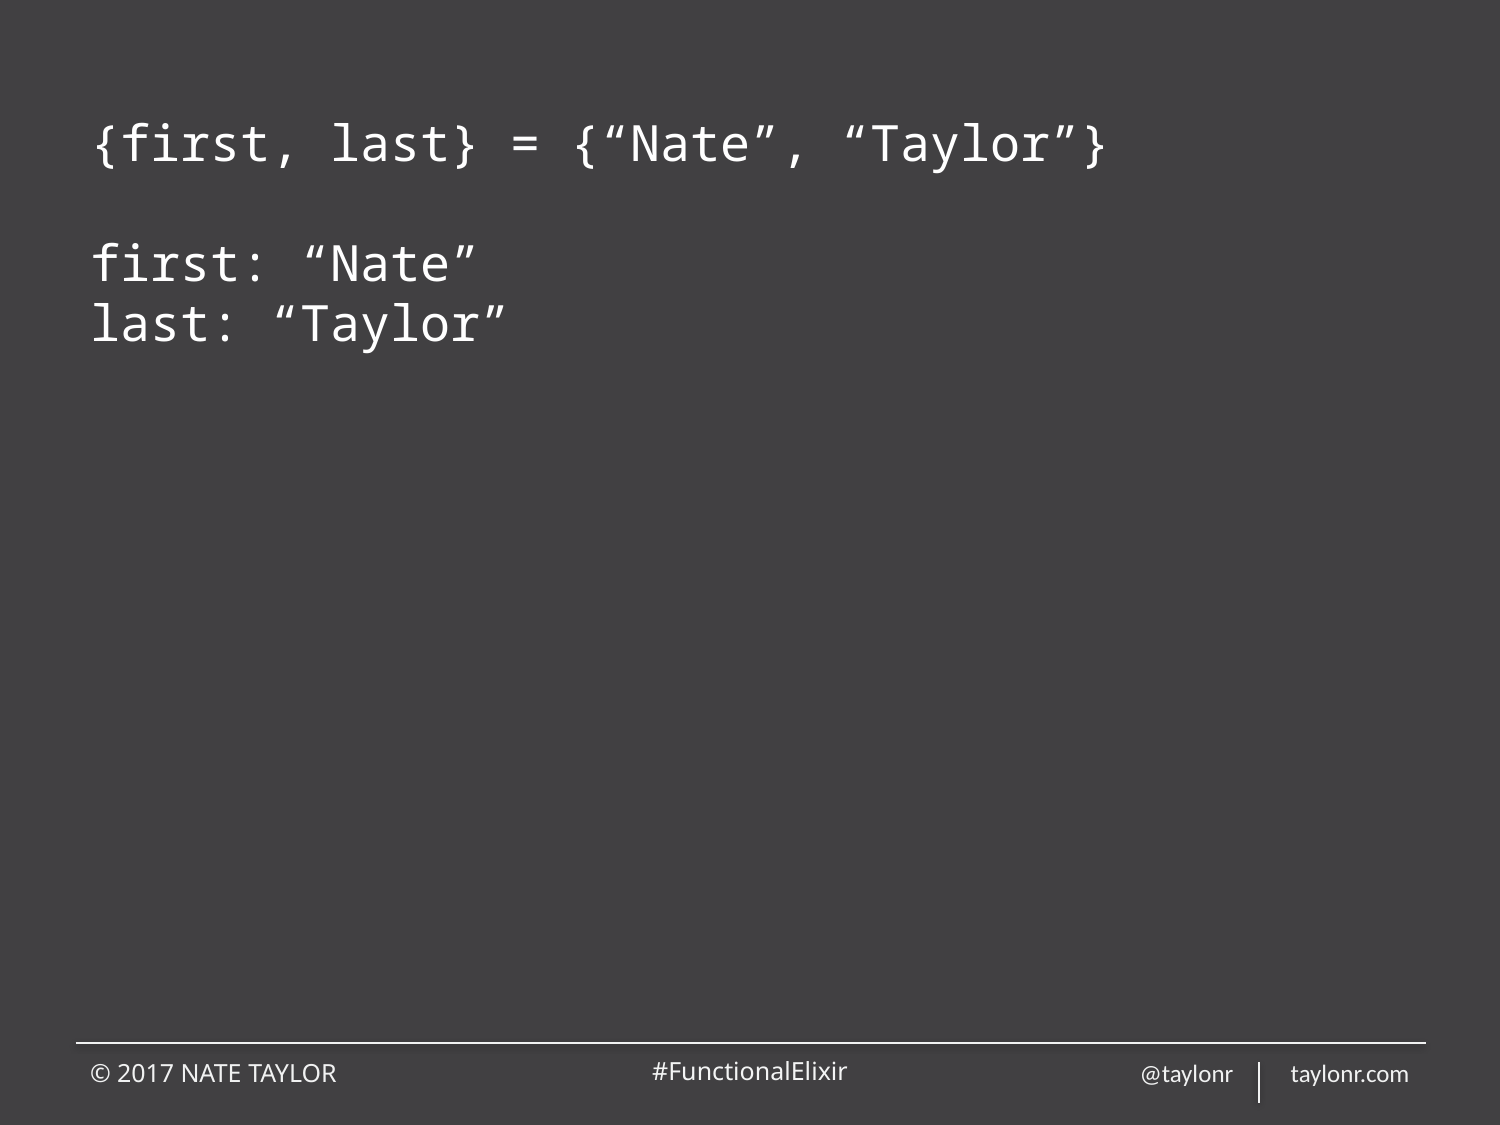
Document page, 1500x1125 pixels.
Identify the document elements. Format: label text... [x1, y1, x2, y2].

slide_number © 2017 NATE TAYLOR [75, 1042, 425, 1103]
title {first, last} = {“Nate”, “Taylor”} first: “Nate” last: “Taylor” [75, 60, 1425, 403]
slide_number @taylonr taylonr.com [1074, 1042, 1425, 1103]
footer #FunctionalElixir [496, 1042, 1004, 1103]
